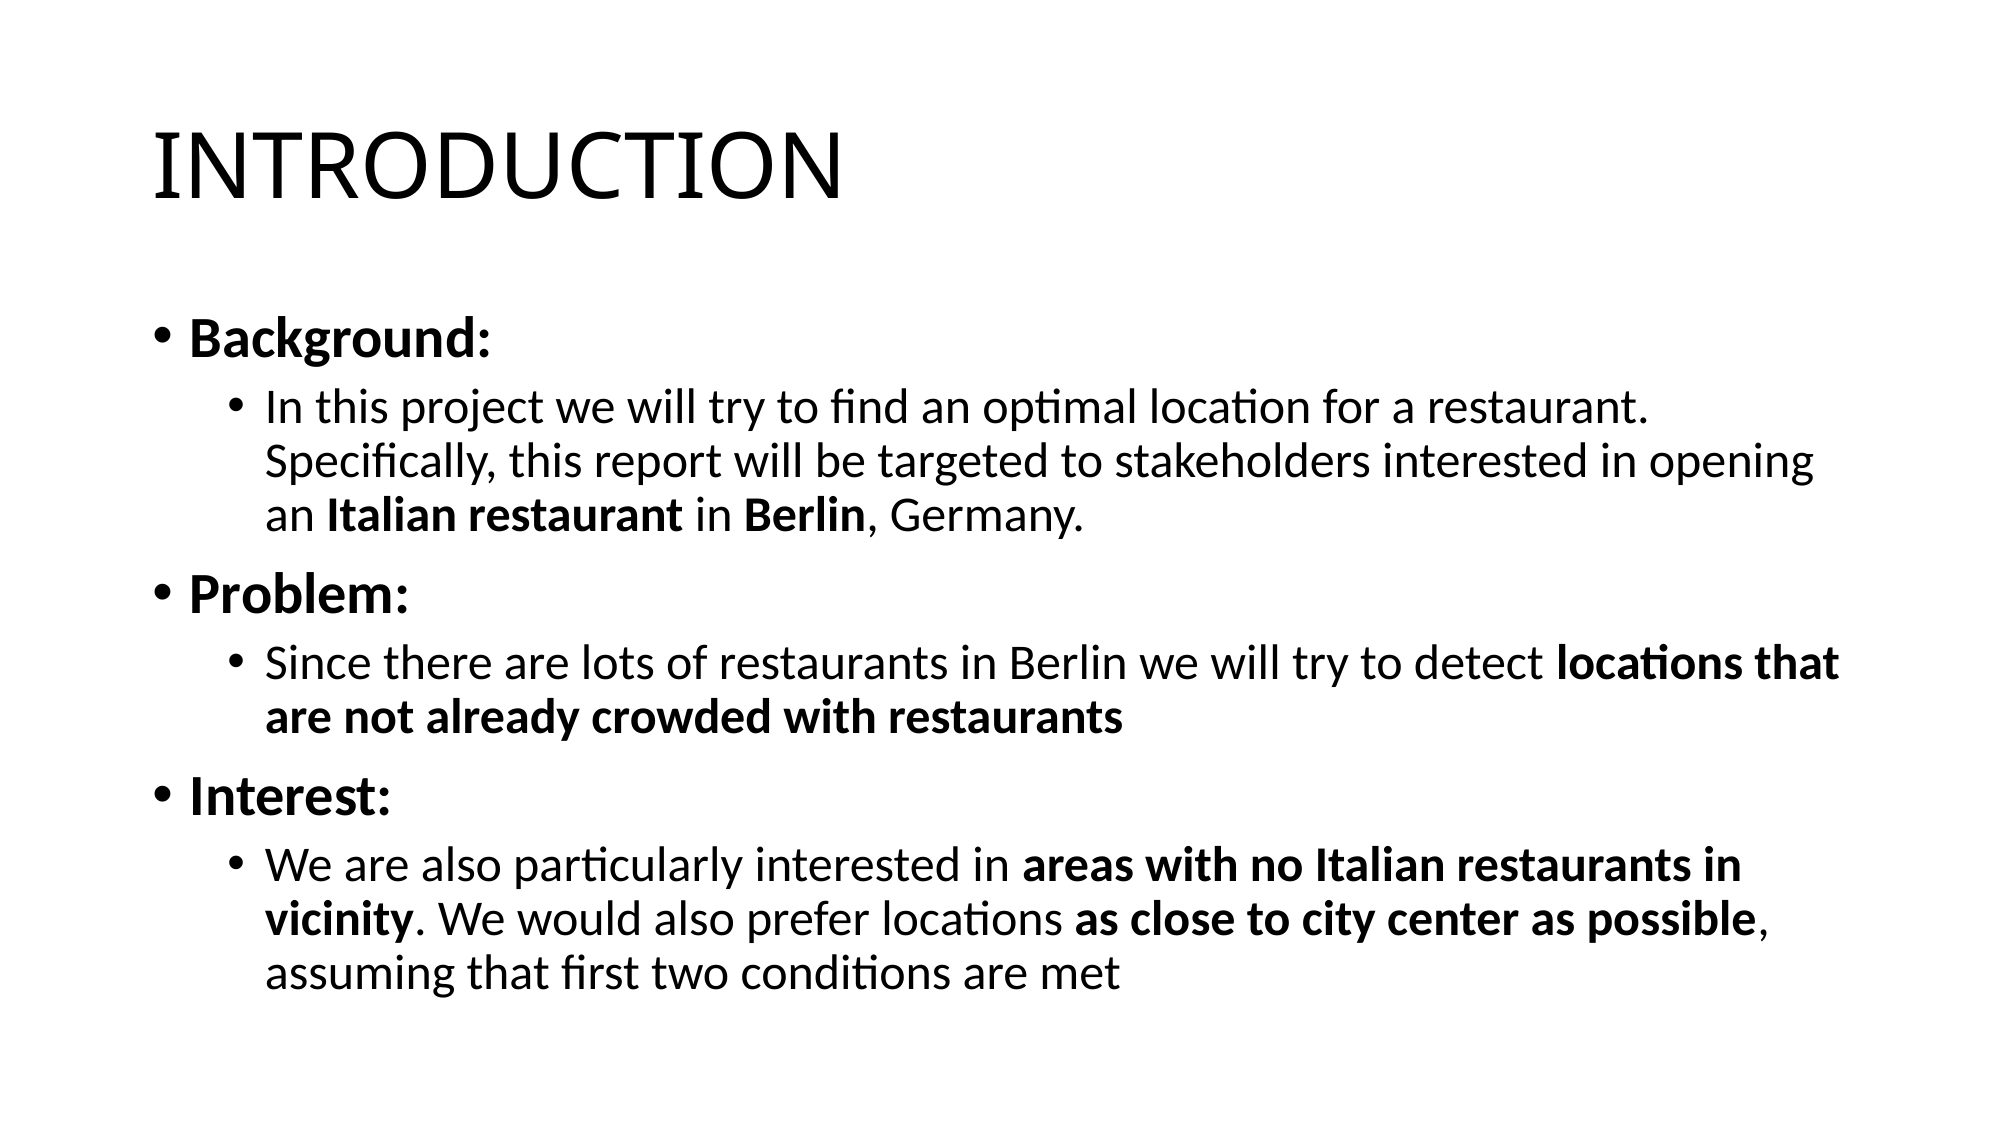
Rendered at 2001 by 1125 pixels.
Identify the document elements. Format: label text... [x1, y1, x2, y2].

list Background: In this project we will try to find an optimal location for a restaurant. Specifically, this report will be targeted to stakeholders interested in opening an Italian restaurant in Berlin, Germany. Problem: Since there are lots of restaurants in Berlin we will try to detect locations that are not already crowded with restaurants Interest: We are also particularly interested in areas with no Italian restaurants in vicinity. We would also prefer locations as close to city center as possible, assuming that first two conditions are met [137, 299, 1863, 1014]
title INTRODUCTION [137, 59, 1863, 278]
